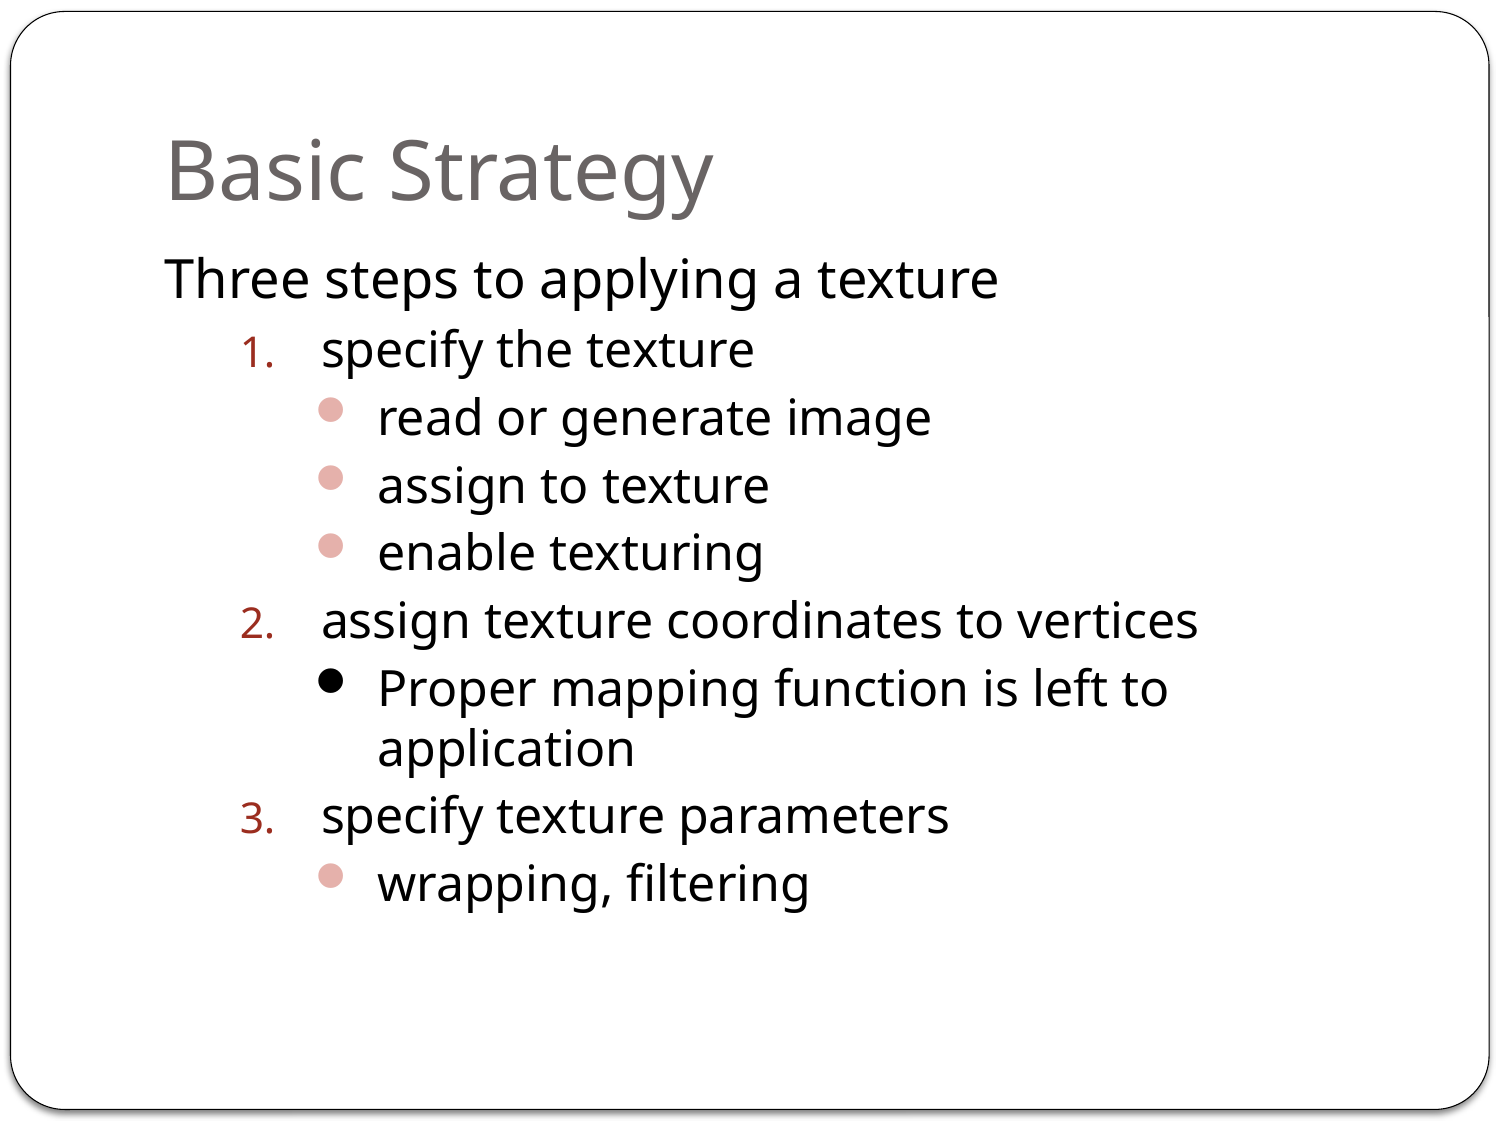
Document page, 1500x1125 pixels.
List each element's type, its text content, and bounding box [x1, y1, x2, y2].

title Basic Strategy [150, 45, 1425, 233]
list Three steps to applying a texture specify the texture read or generate image assign to texture enable texturing assign texture coordinates to vertices Proper mapping function is left to application specify texture parameters wrapping, filtering [150, 237, 1425, 988]
